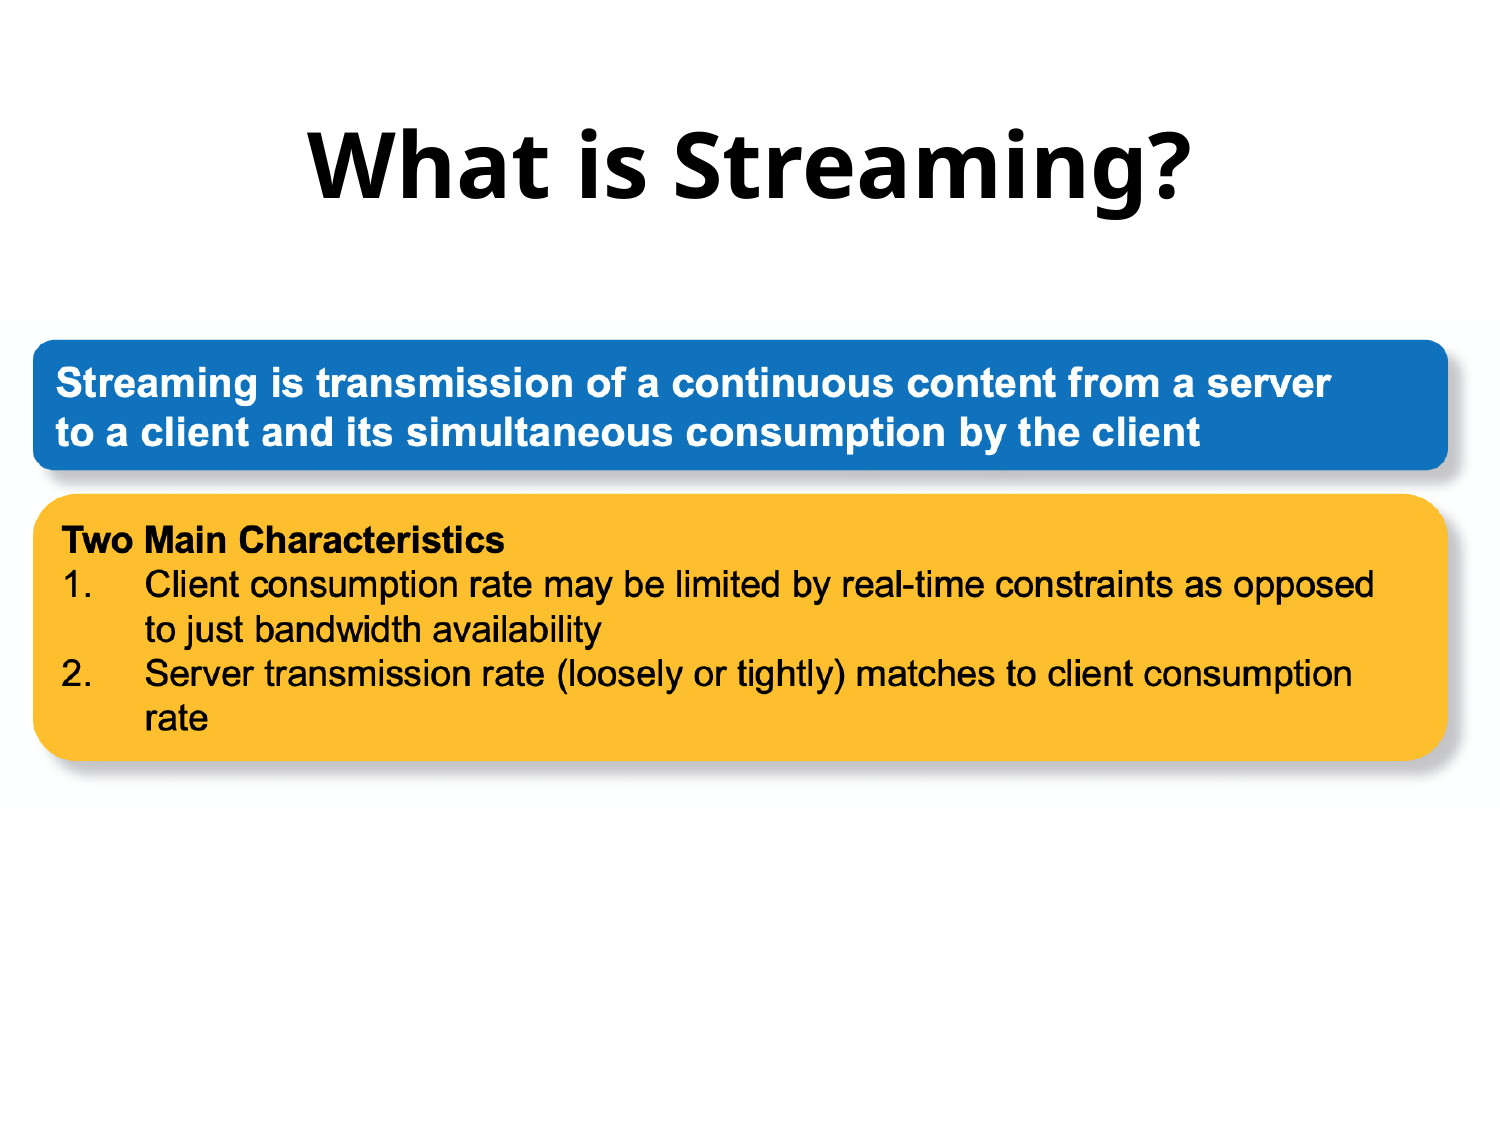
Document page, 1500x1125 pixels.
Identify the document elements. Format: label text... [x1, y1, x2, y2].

title What is Streaming? [103, 59, 1397, 278]
picture [0, 315, 1500, 810]
